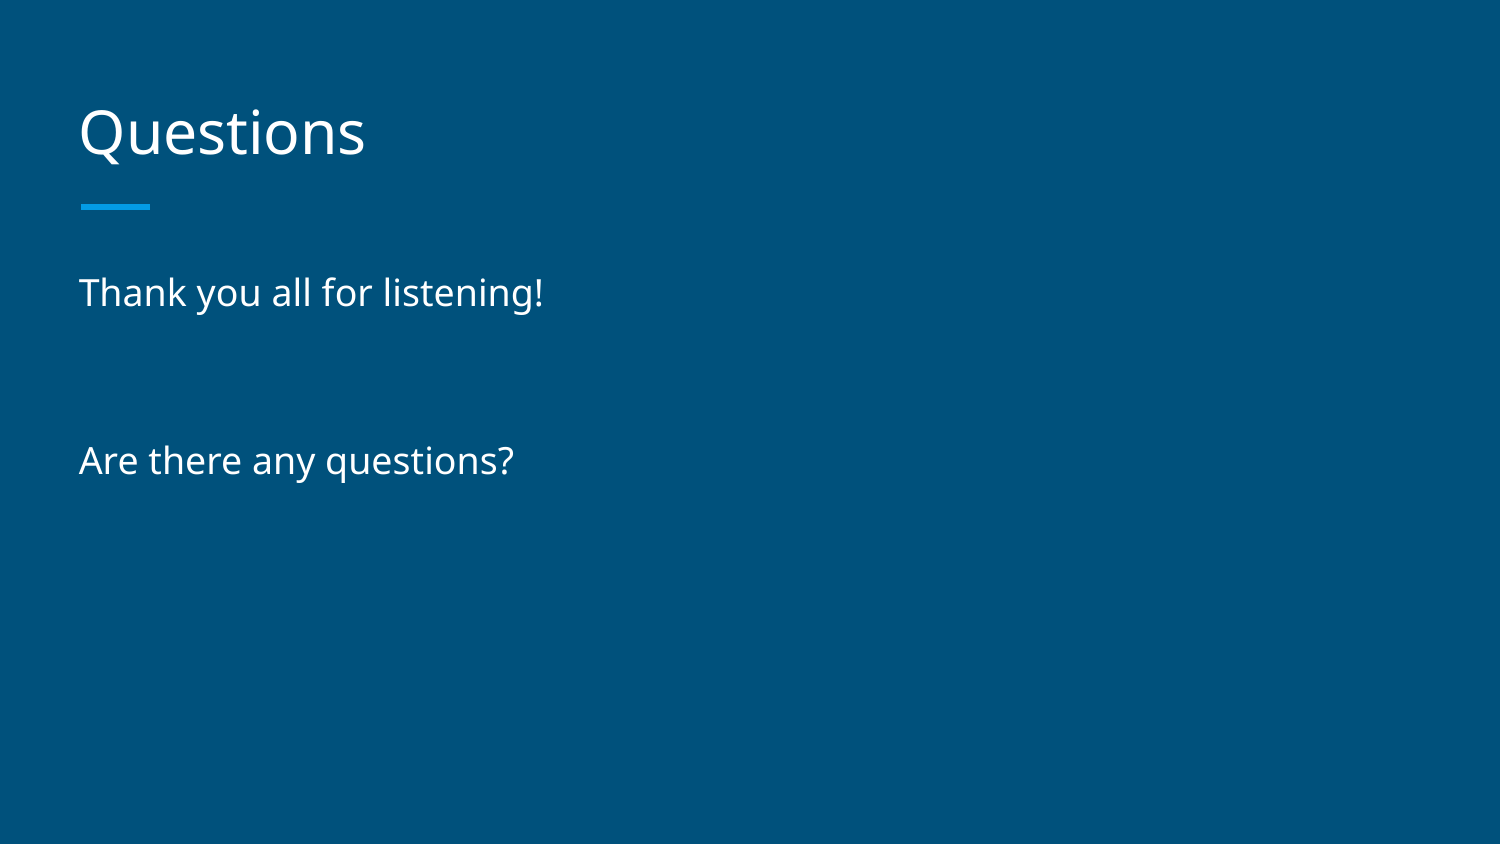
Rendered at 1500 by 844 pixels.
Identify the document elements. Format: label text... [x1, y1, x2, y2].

list Thank you all for listening! Are there any questions? [63, 244, 1437, 750]
title Questions [63, 75, 1437, 188]
